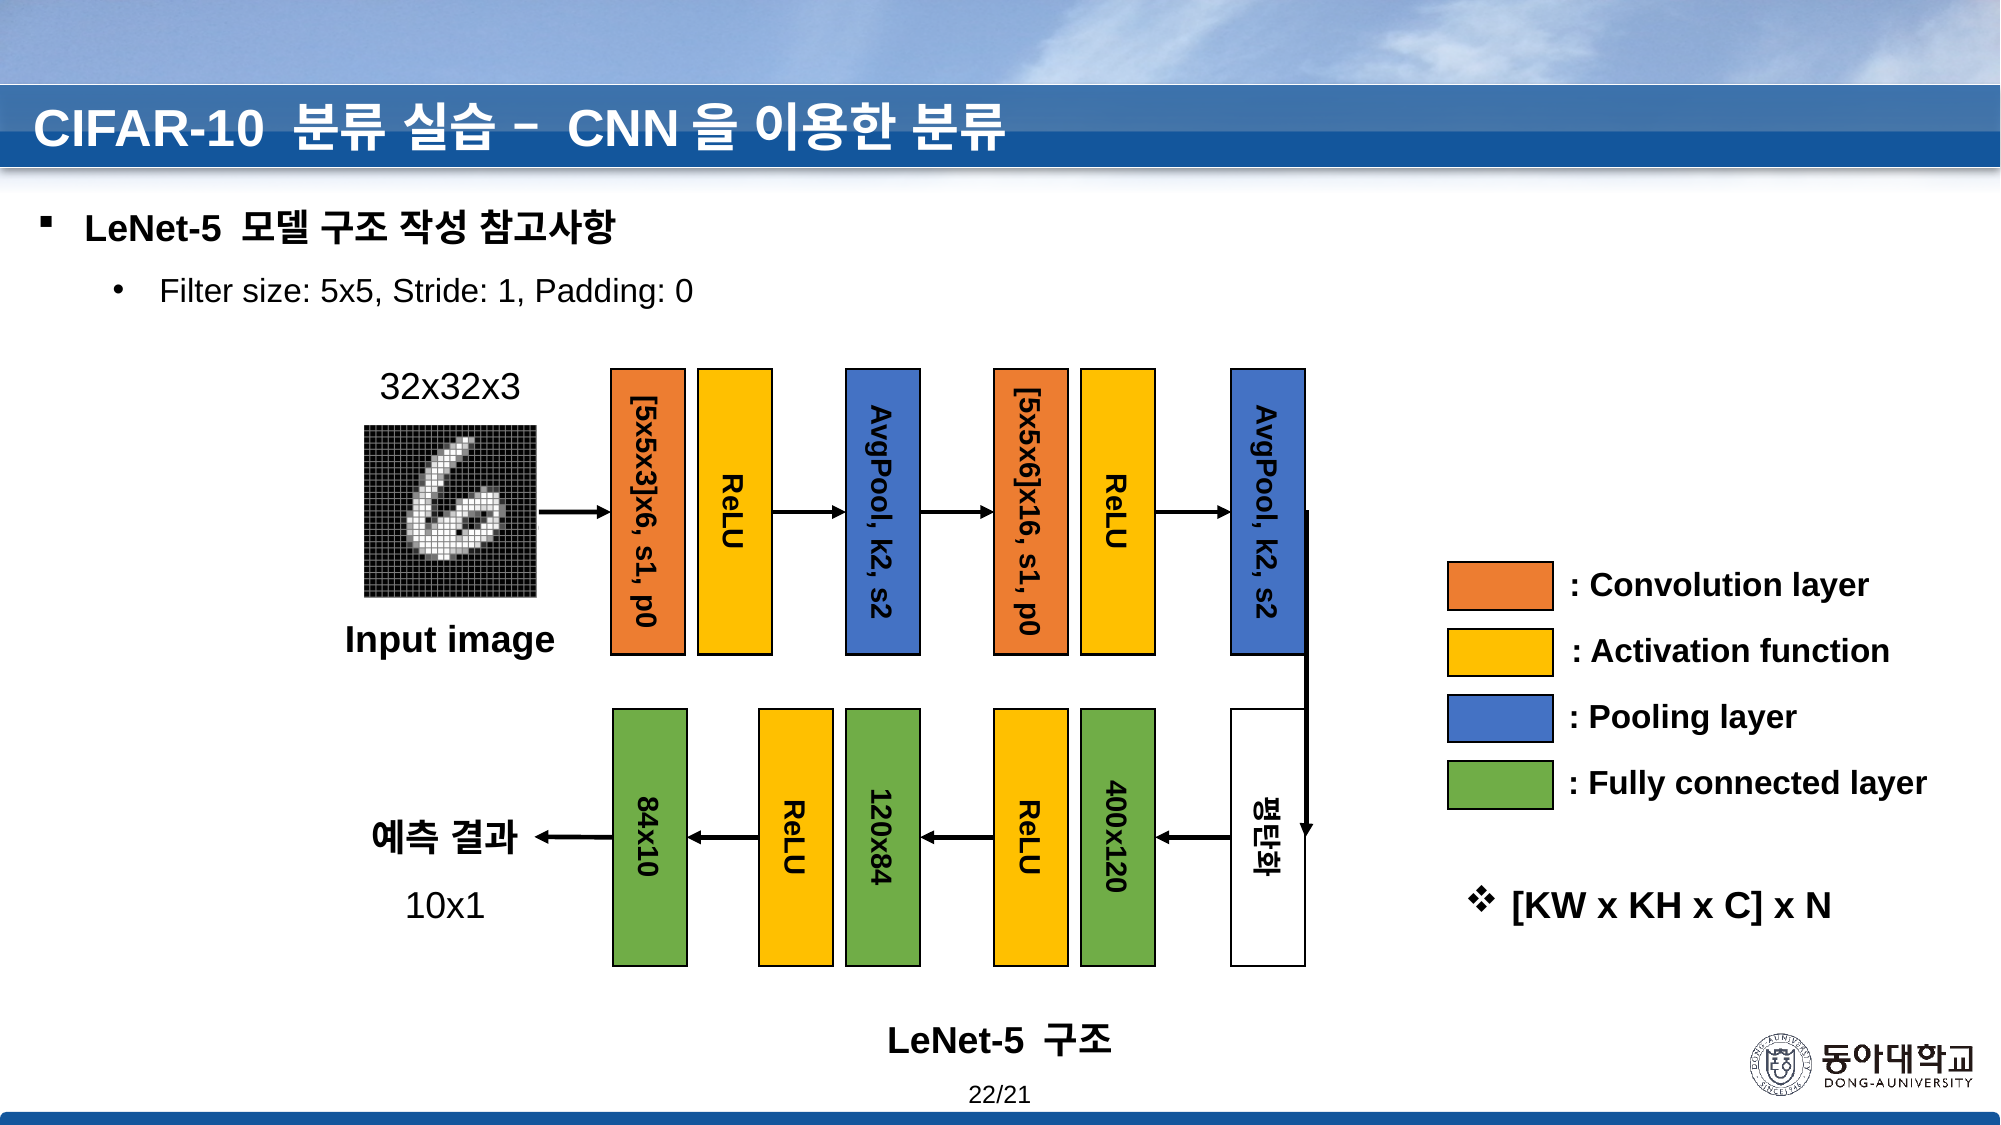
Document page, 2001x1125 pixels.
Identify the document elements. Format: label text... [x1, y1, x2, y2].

text_box : Convolution layer [1554, 555, 1885, 611]
picture [1742, 1024, 1983, 1110]
text_box LeNet-5 구조 [872, 1008, 1128, 1069]
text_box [0, 0, 2000, 84]
text_box ReLU [1080, 368, 1156, 656]
picture [361, 423, 539, 601]
text_box : Pooling layer [1553, 688, 1813, 743]
text_box 120x84 [845, 708, 921, 967]
text_box ReLU [993, 708, 1069, 967]
text_box AvgPool, k2, s2 [845, 368, 921, 656]
text_box : Activation function [1556, 621, 1906, 677]
text_box ReLU [758, 708, 834, 967]
text_box [1447, 694, 1553, 743]
picture [0, 85, 2000, 167]
text_box [1447, 628, 1554, 677]
text_box 예측 결과 [356, 806, 535, 867]
text_box Input image [329, 607, 571, 668]
text_box [1447, 760, 1554, 810]
text_box CIFAR-10 분류 실습 – CNN을 이용한 분류 [19, 87, 1870, 165]
text_box : Fully connected layer [1553, 754, 1944, 809]
text_box ReLU [697, 368, 773, 656]
text_box [5x5x3]x6, s1, p0 [610, 368, 686, 656]
text_box 84x10 [612, 708, 688, 967]
text_box 400x120 [1080, 708, 1156, 967]
text_box 10x1 [390, 873, 501, 934]
text_box [KW x KH x C] x N [1450, 873, 1848, 934]
text_box 평탄화 [1230, 708, 1306, 967]
text_box AvgPool, k2, s2 [1230, 368, 1306, 656]
text_box [1447, 561, 1554, 611]
text_box LeNet-5 모델 구조 작성 참고사항 Filter size: 5x5, Stride: 1, Padding: 0 [22, 174, 710, 317]
text_box [5x5x6]x16, s1, p0 [993, 368, 1069, 656]
text_box 32x32x3 [364, 354, 536, 415]
